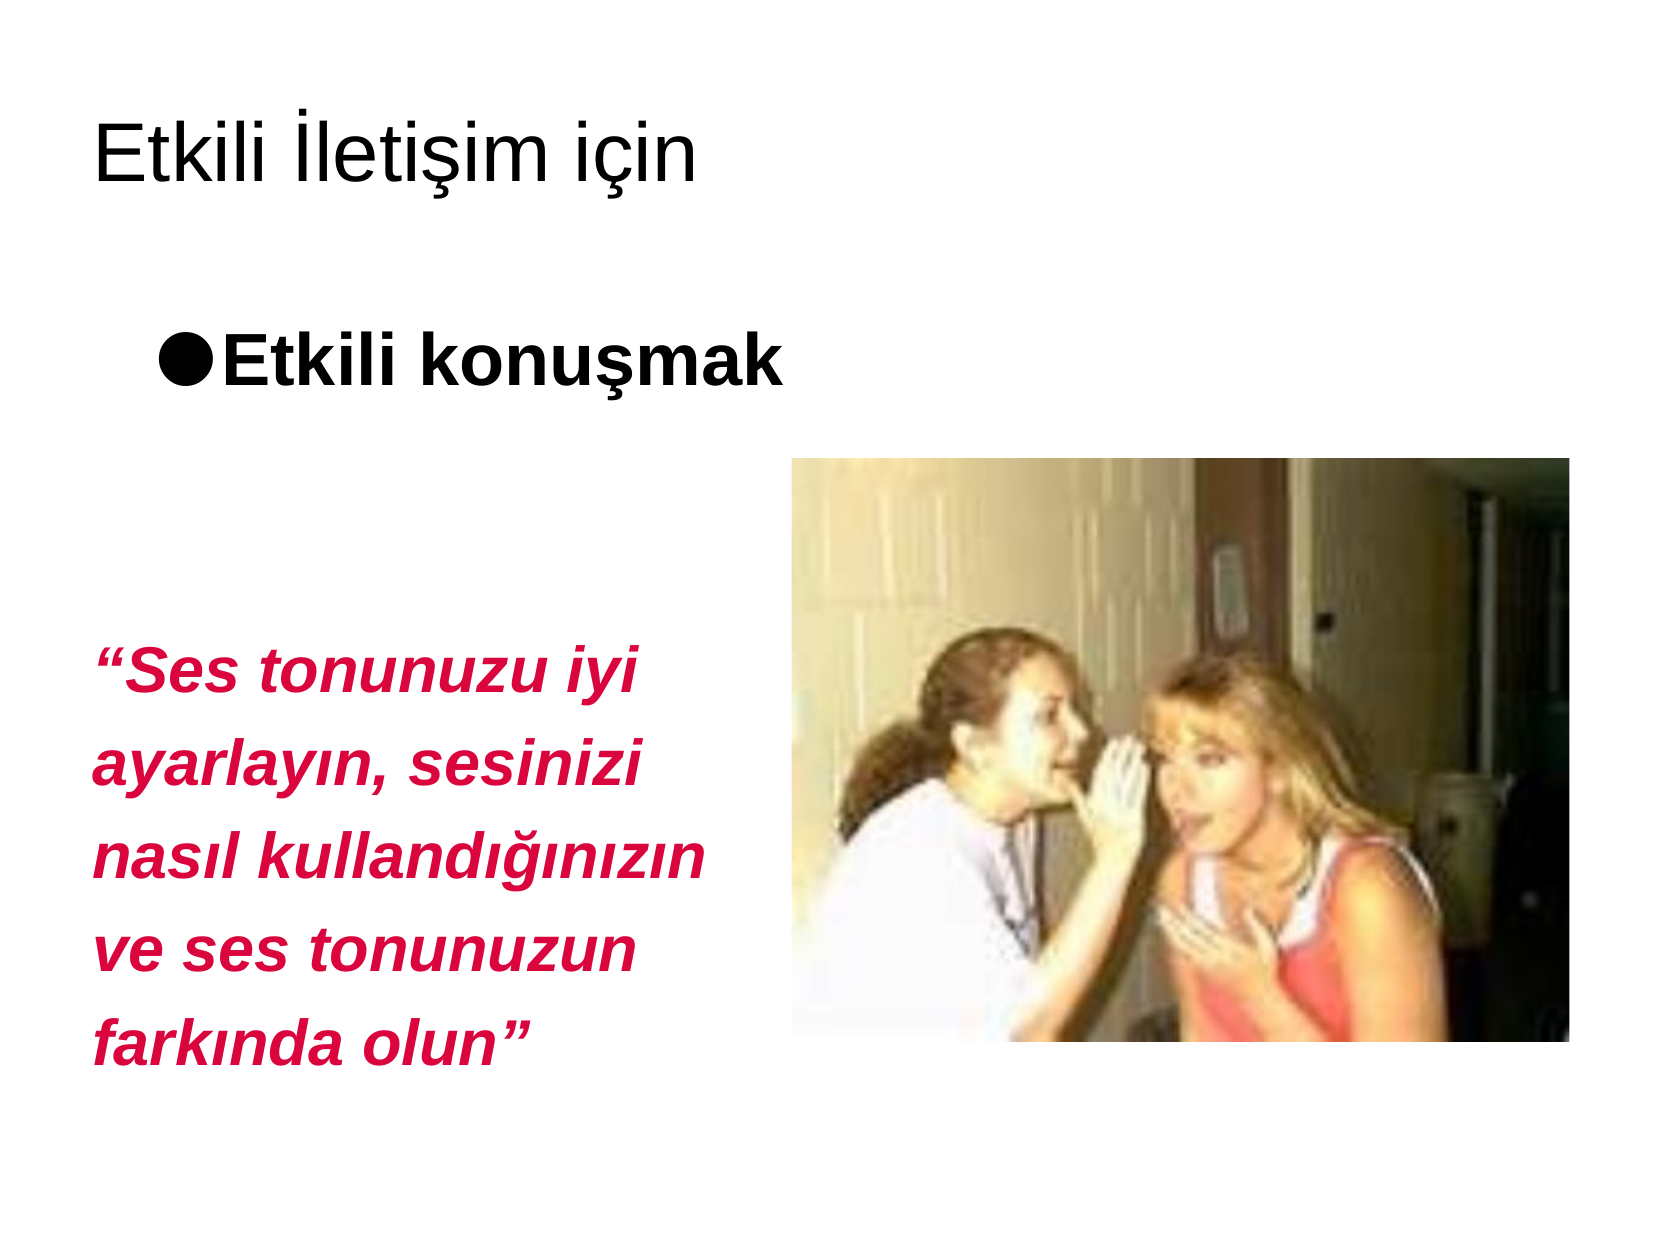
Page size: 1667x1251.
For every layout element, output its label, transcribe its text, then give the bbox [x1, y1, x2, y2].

subtitle Etkili konuşmak [127, 230, 802, 449]
text_box [791, 458, 1570, 1042]
text_box “Ses tonunuzu iyi ayarlayın, sesinizi nasıl kullandığınızın ve ses tonunuzun farkında olun” [86, 605, 788, 1086]
title Etkili İletişim için [86, 50, 1538, 227]
